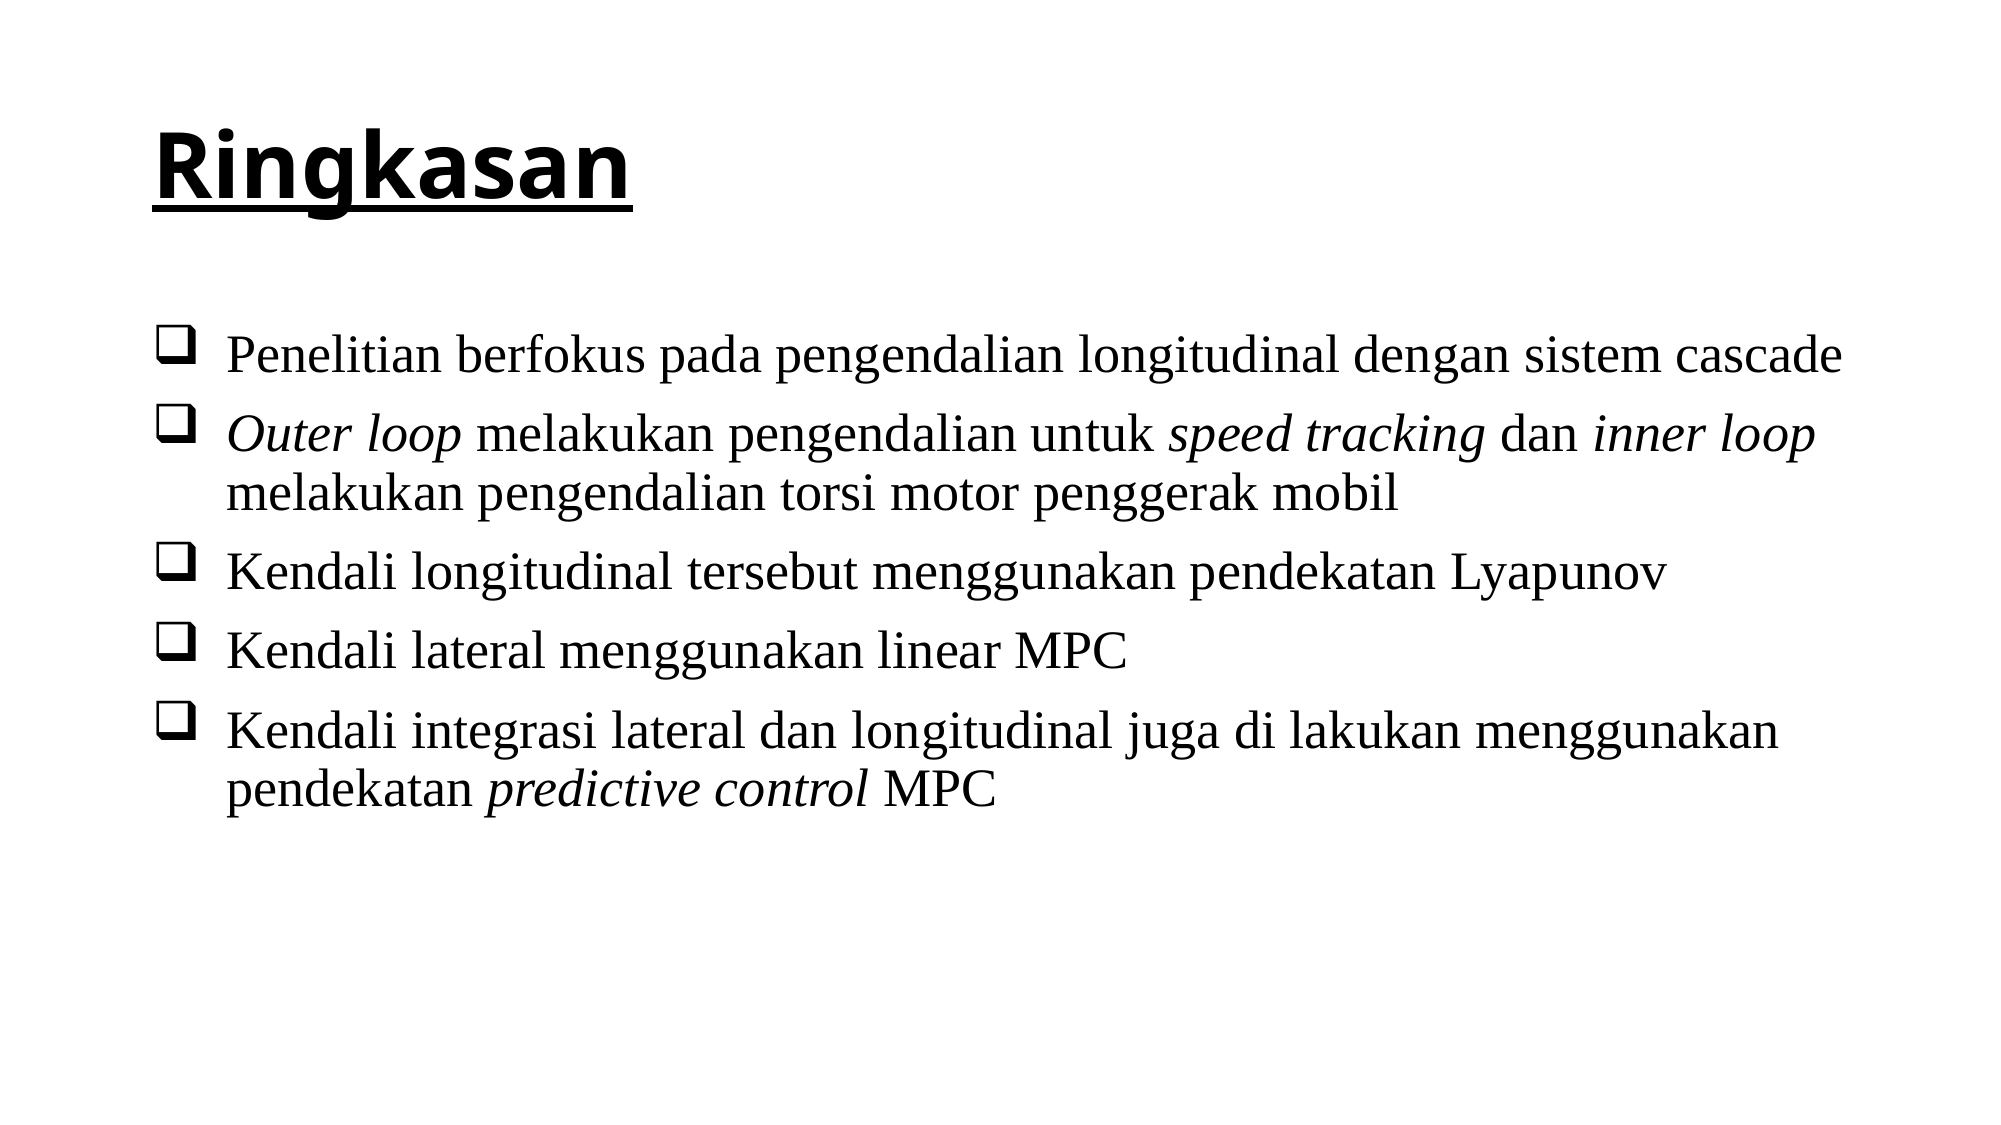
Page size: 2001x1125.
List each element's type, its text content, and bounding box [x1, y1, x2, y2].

list Penelitian berfokus pada pengendalian longitudinal dengan sistem cascade Outer loop melakukan pengendalian untuk speed tracking dan inner loop melakukan pengendalian torsi motor penggerak mobil Kendali longitudinal tersebut menggunakan pendekatan Lyapunov Kendali lateral menggunakan linear MPC Kendali integrasi lateral dan longitudinal juga di lakukan menggunakan pendekatan predictive control MPC [137, 318, 1863, 959]
title Ringkasan [137, 59, 1863, 278]
